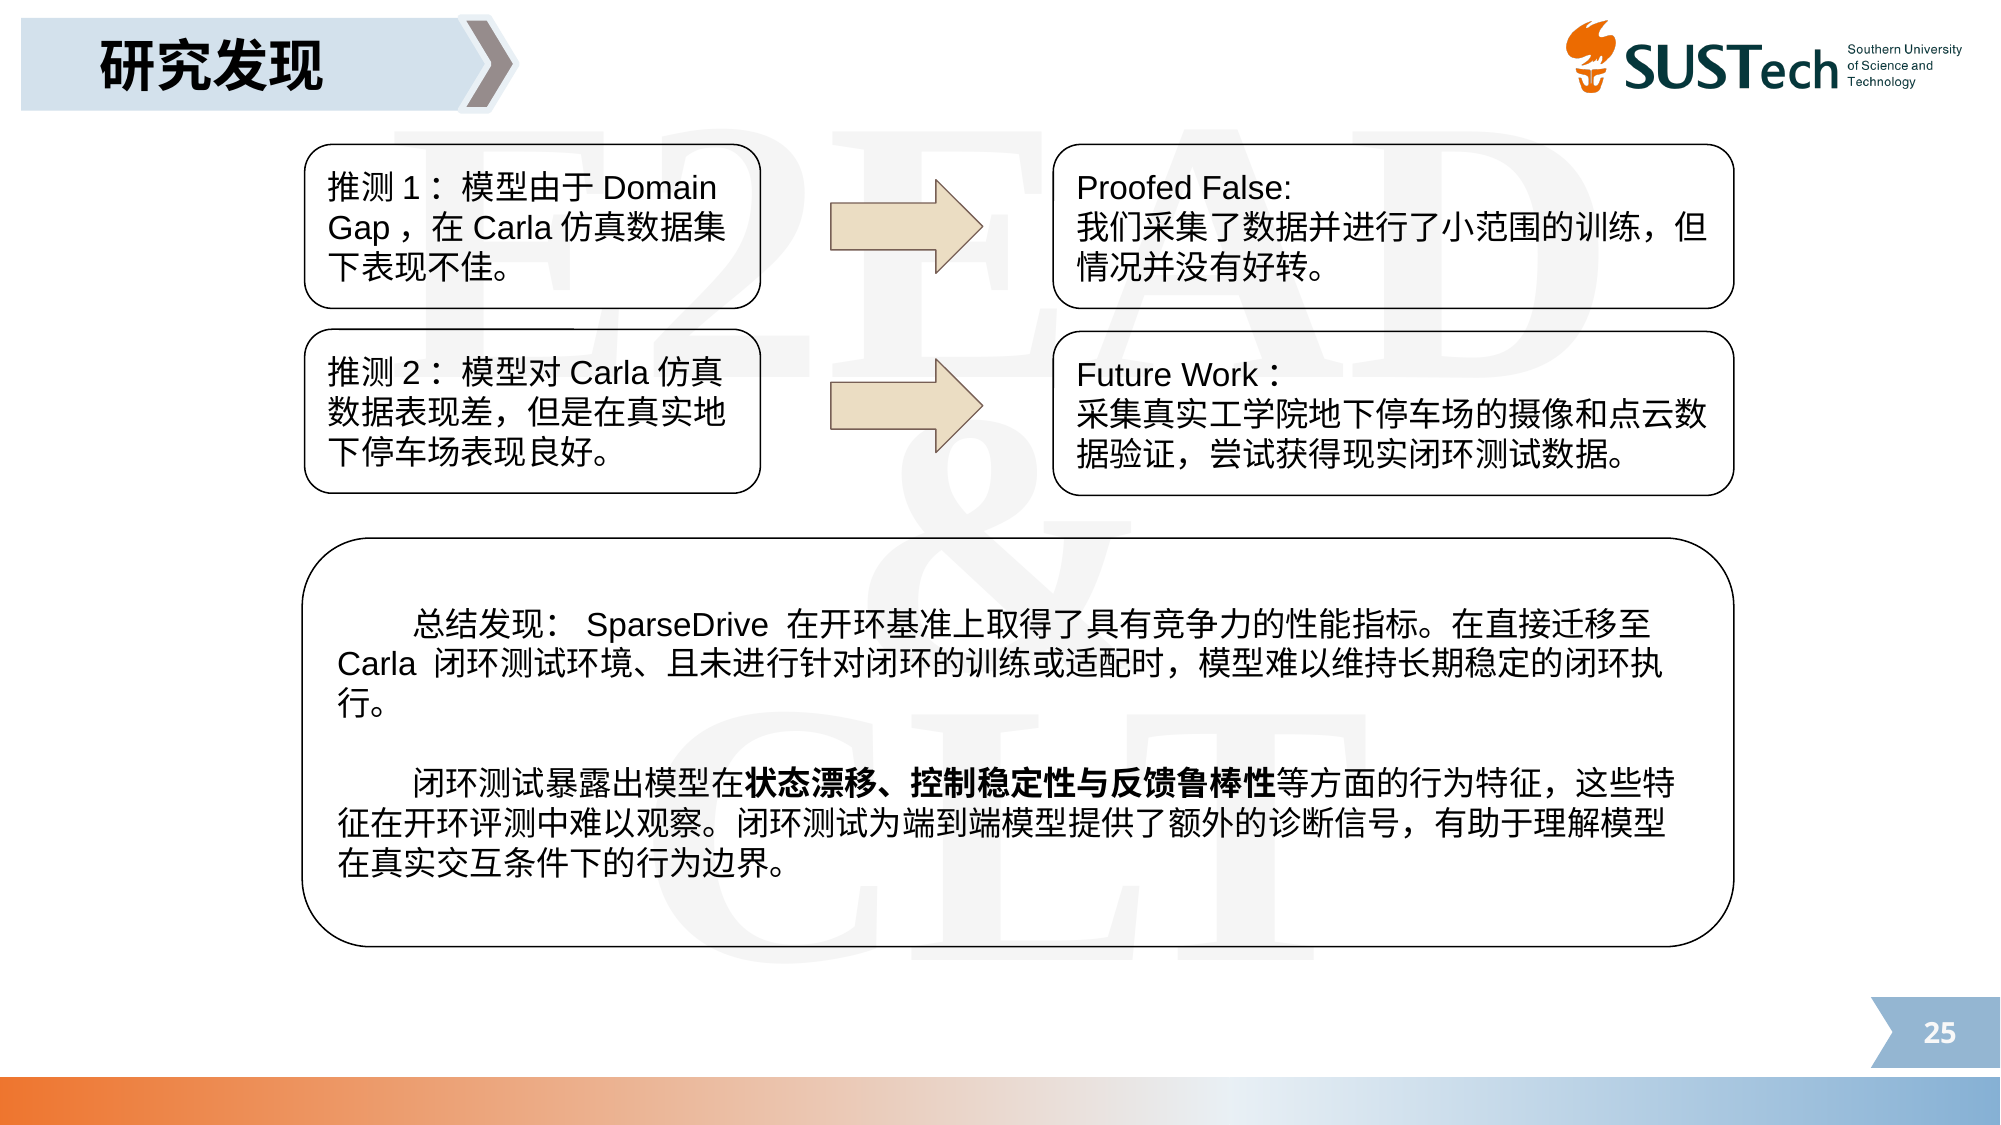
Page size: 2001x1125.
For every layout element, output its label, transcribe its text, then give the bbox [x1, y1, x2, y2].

text_box 推测1：模型由于Domain Gap，在Carla仿真数据集下表现不佳。 [304, 144, 761, 309]
text_box 推测2：模型对Carla仿真数据表现差，但是在真实地下停车场表现良好。 [304, 329, 761, 494]
text_box [830, 358, 983, 453]
text_box Future Work： 采集真实工学院地下停车场的摄像和点云数据验证，尝试获得现实闭环测试数据。 [1053, 331, 1734, 496]
text_box 研究发现 [35, 23, 390, 106]
picture [1566, 20, 1962, 93]
text_box 总结发现：SparseDrive 在开环基准上取得了具有竞争力的性能指标。在直接迁移至 Carla 闭环测试环境、且未进行针对闭环的训练或适配时，模型难以维持长期稳定的闭环执行。 闭环测试暴露出模型在状态漂移、控制稳定性与反馈鲁棒性等方面的行为特征，这些特征在开环评测中难以观察。闭环测试为端到端模型提供了额外的诊断信号，有助于理解模型在真实交互条件下的行为边界。 [302, 538, 1734, 947]
text_box [830, 179, 983, 274]
text_box Proofed False: 我们采集了数据并进行了小范围的训练，但情况并没有好转。 [1053, 144, 1734, 309]
